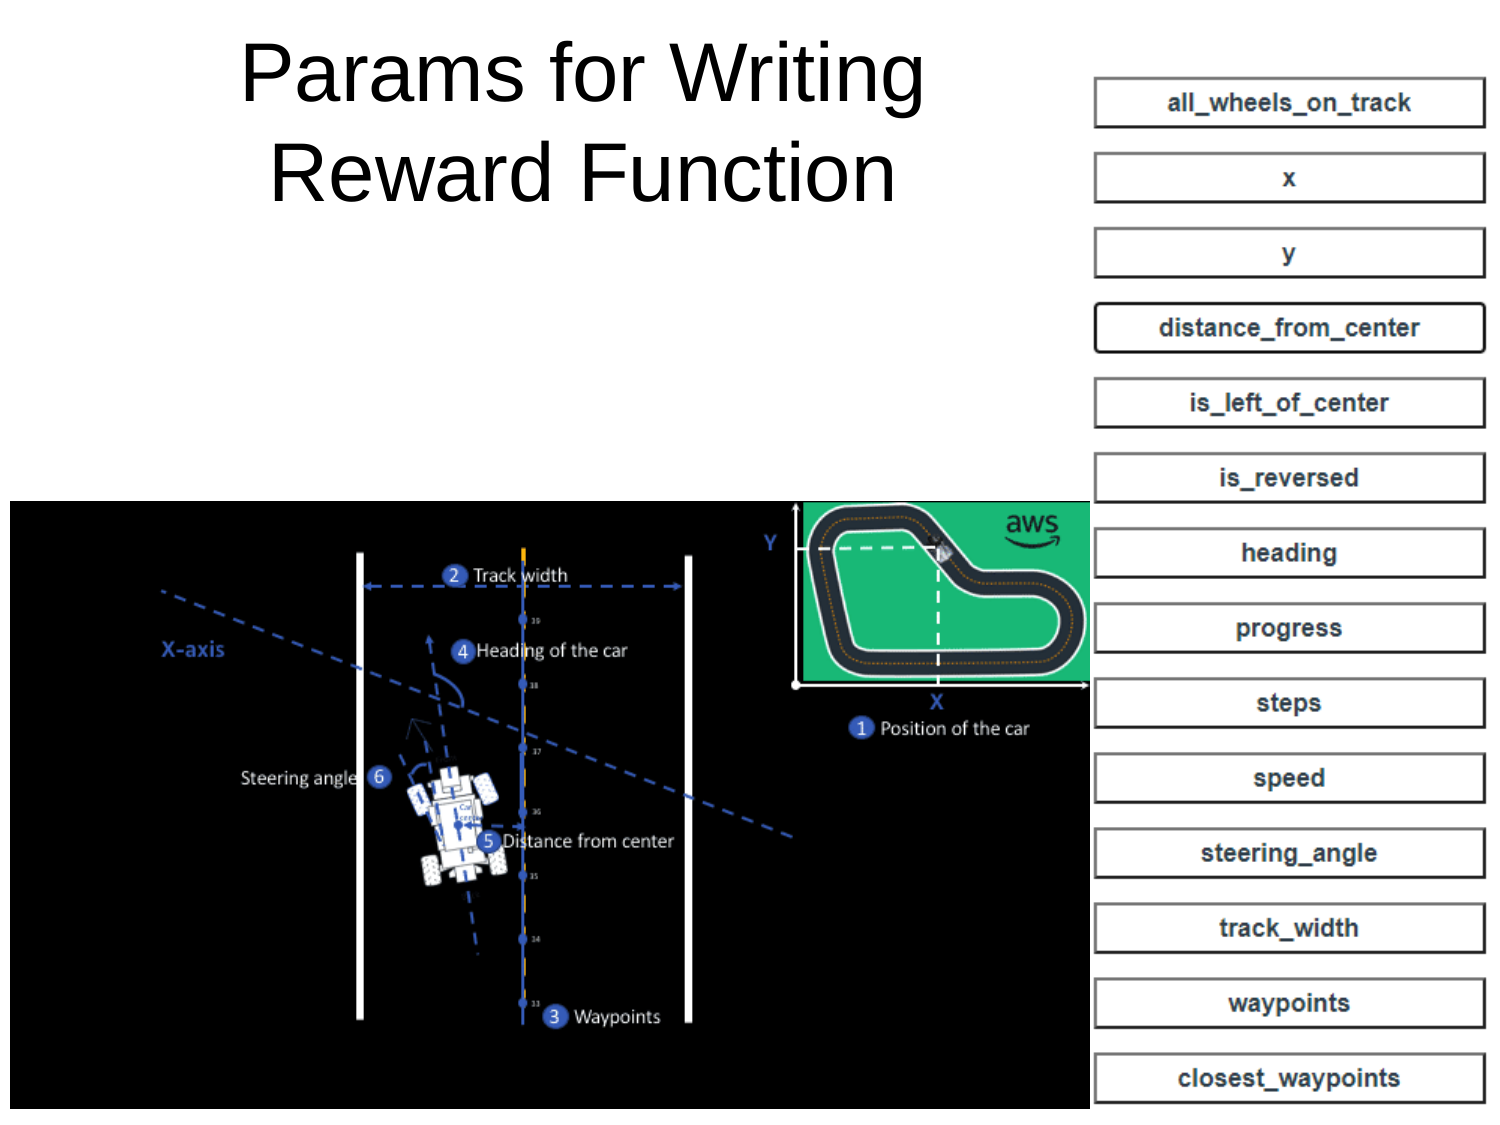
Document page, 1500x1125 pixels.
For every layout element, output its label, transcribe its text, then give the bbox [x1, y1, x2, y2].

text_box Params for Writing Reward Function [75, 45, 1092, 192]
picture [9, 501, 1090, 1109]
picture [1091, 73, 1491, 1109]
